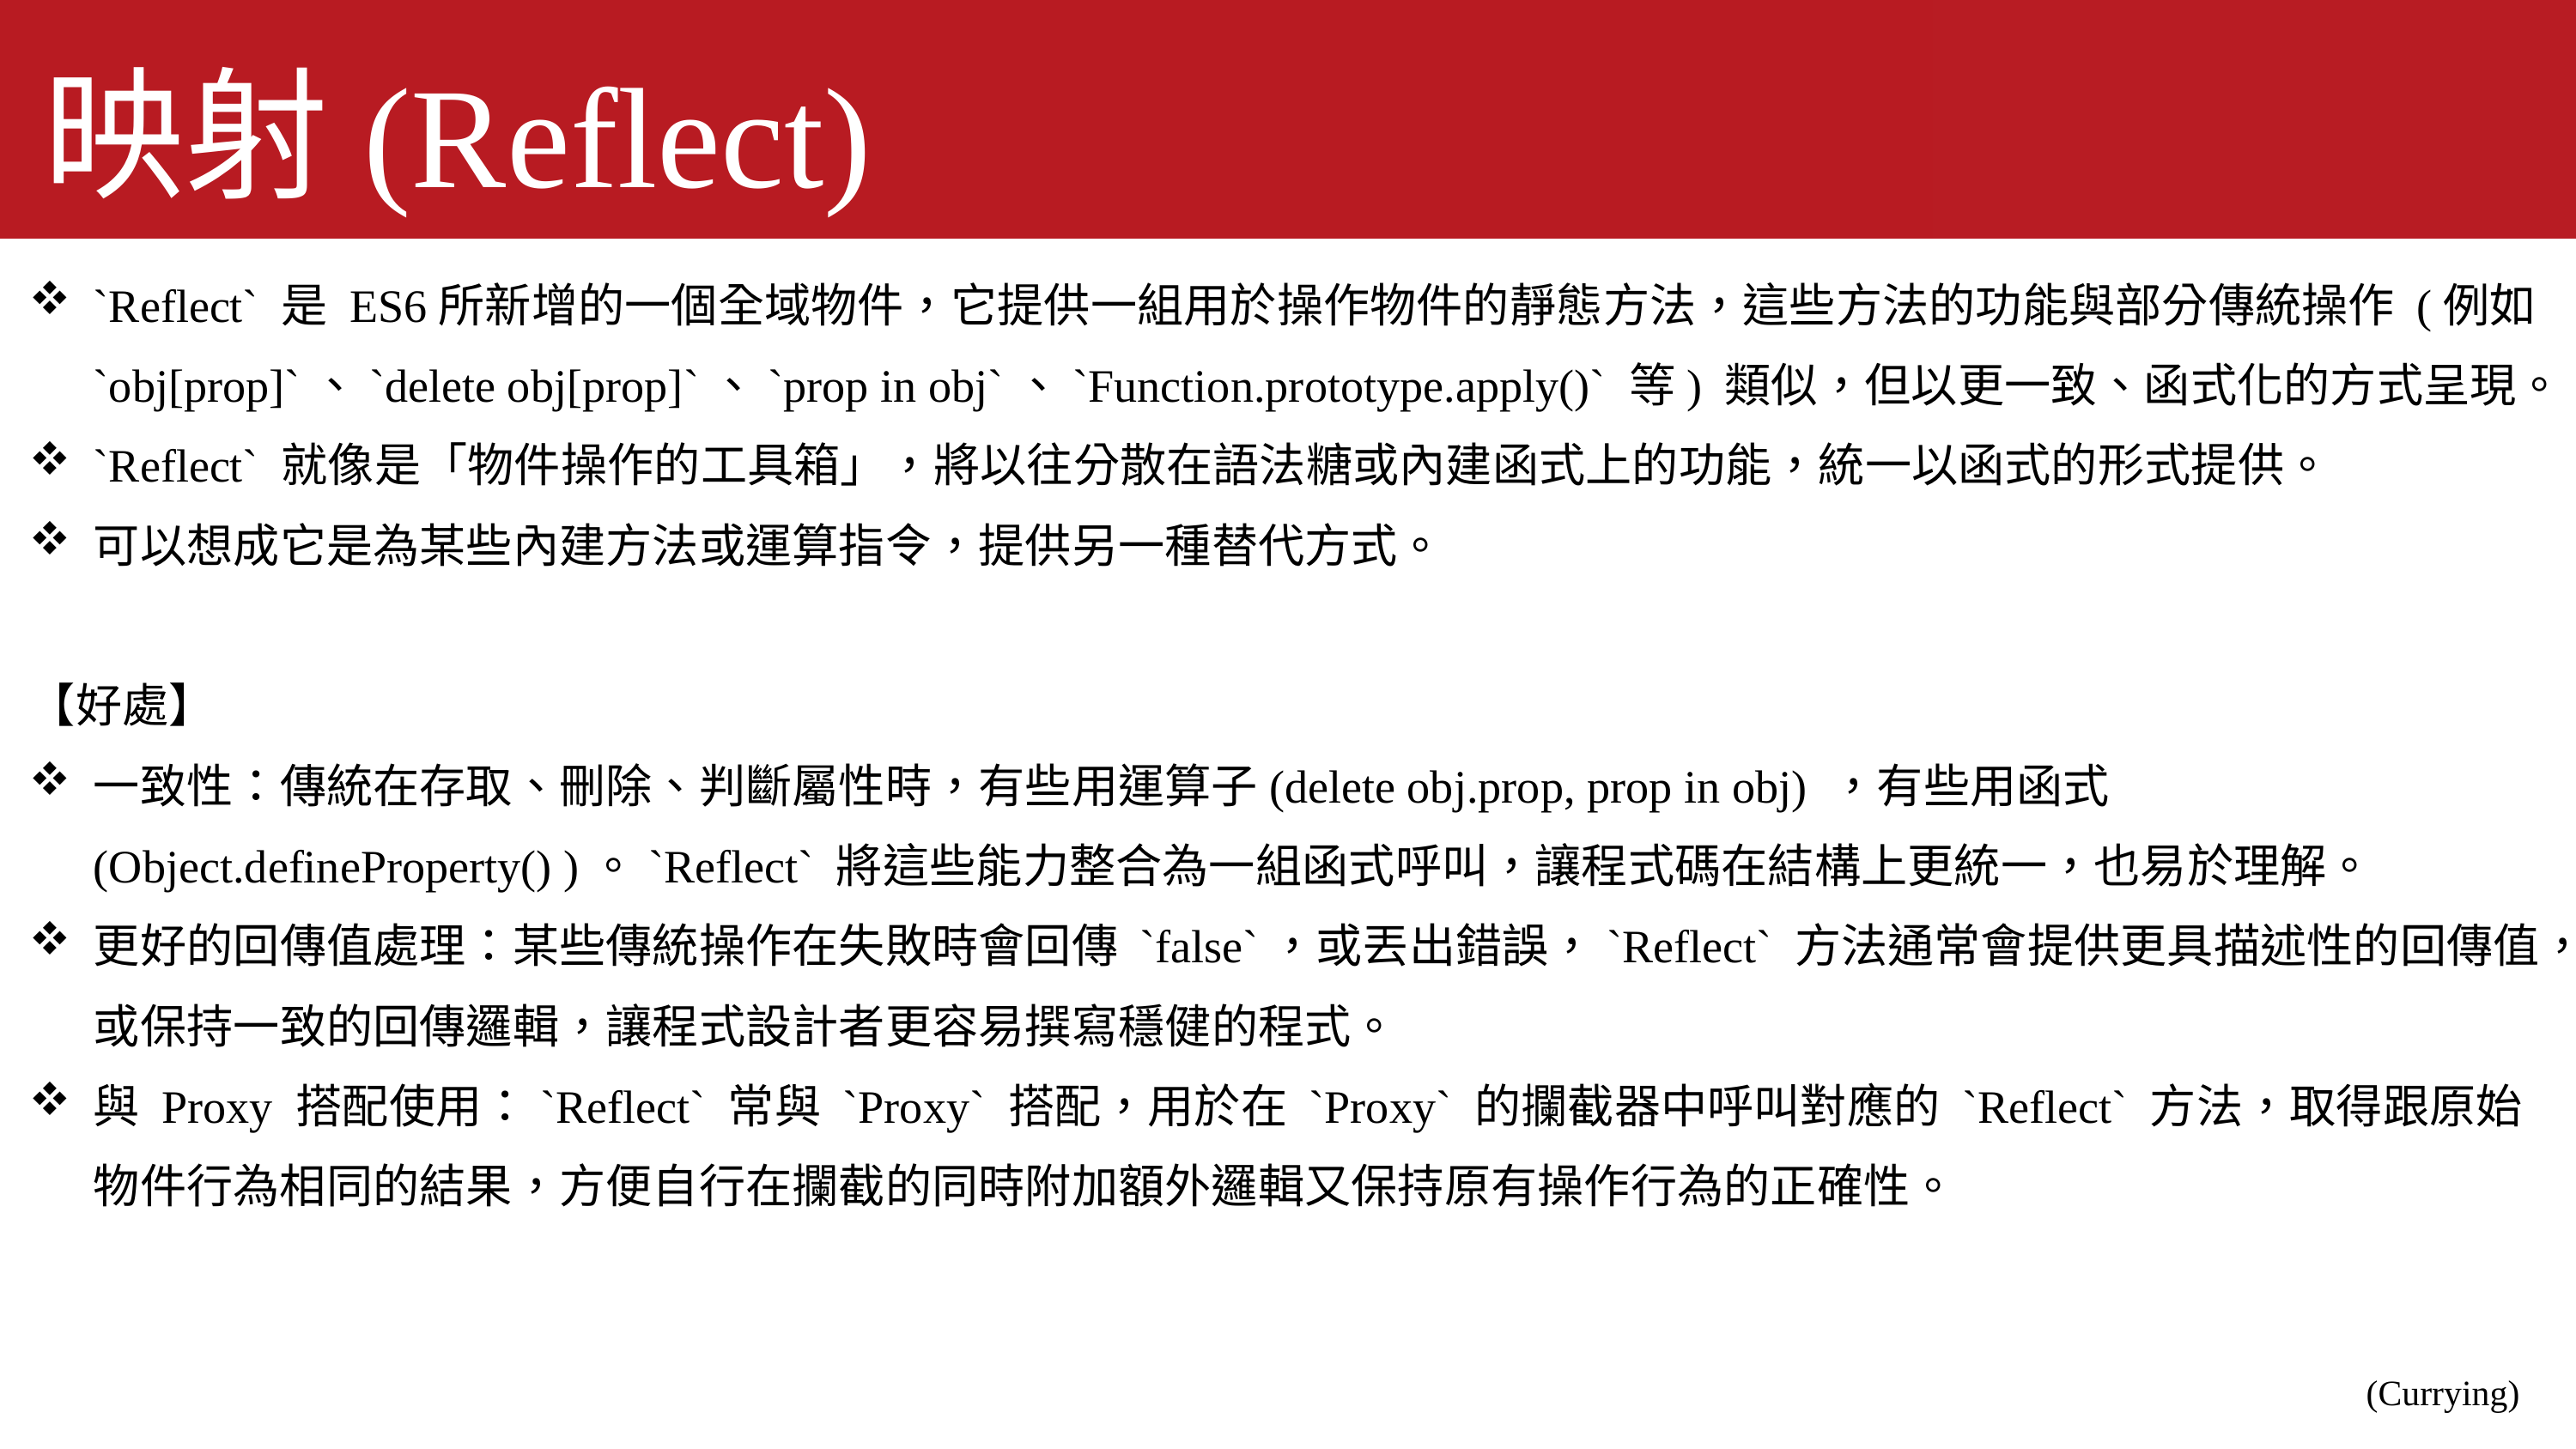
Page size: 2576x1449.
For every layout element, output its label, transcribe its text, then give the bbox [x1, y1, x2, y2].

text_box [0, 0, 2576, 239]
text_box `Reflect` 是 ES6所新增的一個全域物件，它提供一組用於操作物件的靜態方法，這些方法的功能與部分傳統操作 (例如 `obj[prop]`、`delete obj[prop]`、`prop in obj`、`Function.prototype.apply()` 等) 類似，但以更一致、函式化的方式呈現。 `Reflect` 就像是「物件操作的工具箱」，將以往分散在語法糖或內建函式上的功能，統一以函式的形式提供。 可以想成它是為某些內建方法或運算指令，提供另一種替代方式。 【好處】 一致性：傳統在存取、刪除、判斷屬性時，有些用運算子(delete obj.prop, prop in obj) ，有些用函式 (Object.defineProperty() )。`Reflect` 將這些能力整合為一組函式呼叫，讓程式碼在結構上更統一，也易於理解。 更好的回傳值處理：某些傳統操作在失敗時會回傳 `false`，或丟出錯誤，`Reflect` 方法通常會提供更具描述性的回傳值，或保持一致的回傳邏輯，讓程式設計者更容易撰寫穩健的程式。 與 Proxy 搭配使用：`Reflect` 常與 `Proxy` 搭配，用於在 `Proxy` 的攔截器中呼叫對應的 `Reflect` 方法，取得跟原始物件行為相同的結果，方便自行在攔截的同時附加額外邏輯又保持原有操作行為的正確性。 [28, 251, 2544, 1213]
text_box (Currying) [2353, 1363, 2534, 1420]
